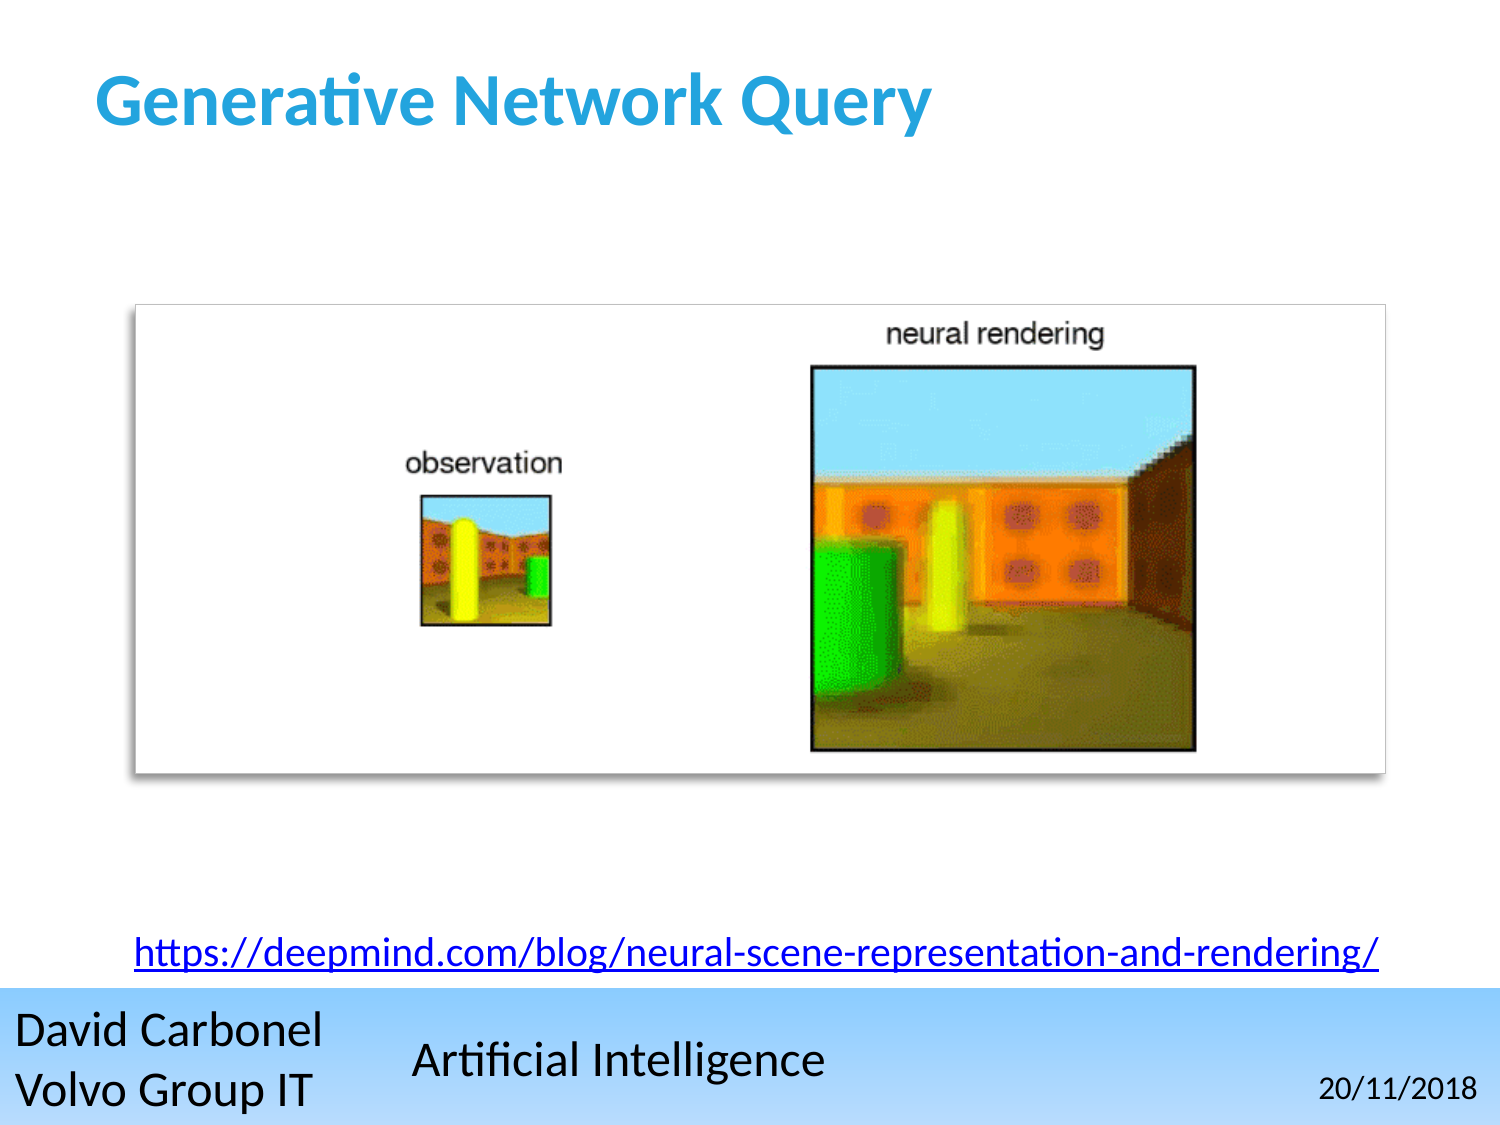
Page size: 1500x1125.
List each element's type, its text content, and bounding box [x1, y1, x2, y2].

text_box https://deepmind.com/blog/neural-scene-representation-and-rendering/ [118, 916, 1395, 982]
text_box [0, 987, 1500, 1125]
title Generative Network Query [75, 45, 1425, 162]
text_box 20/11/2018 [1303, 1059, 1493, 1114]
text_box David Carbonel Volvo Group IT [0, 988, 365, 1124]
text_box Artificial Intelligence [396, 1018, 842, 1094]
picture [135, 304, 1386, 774]
